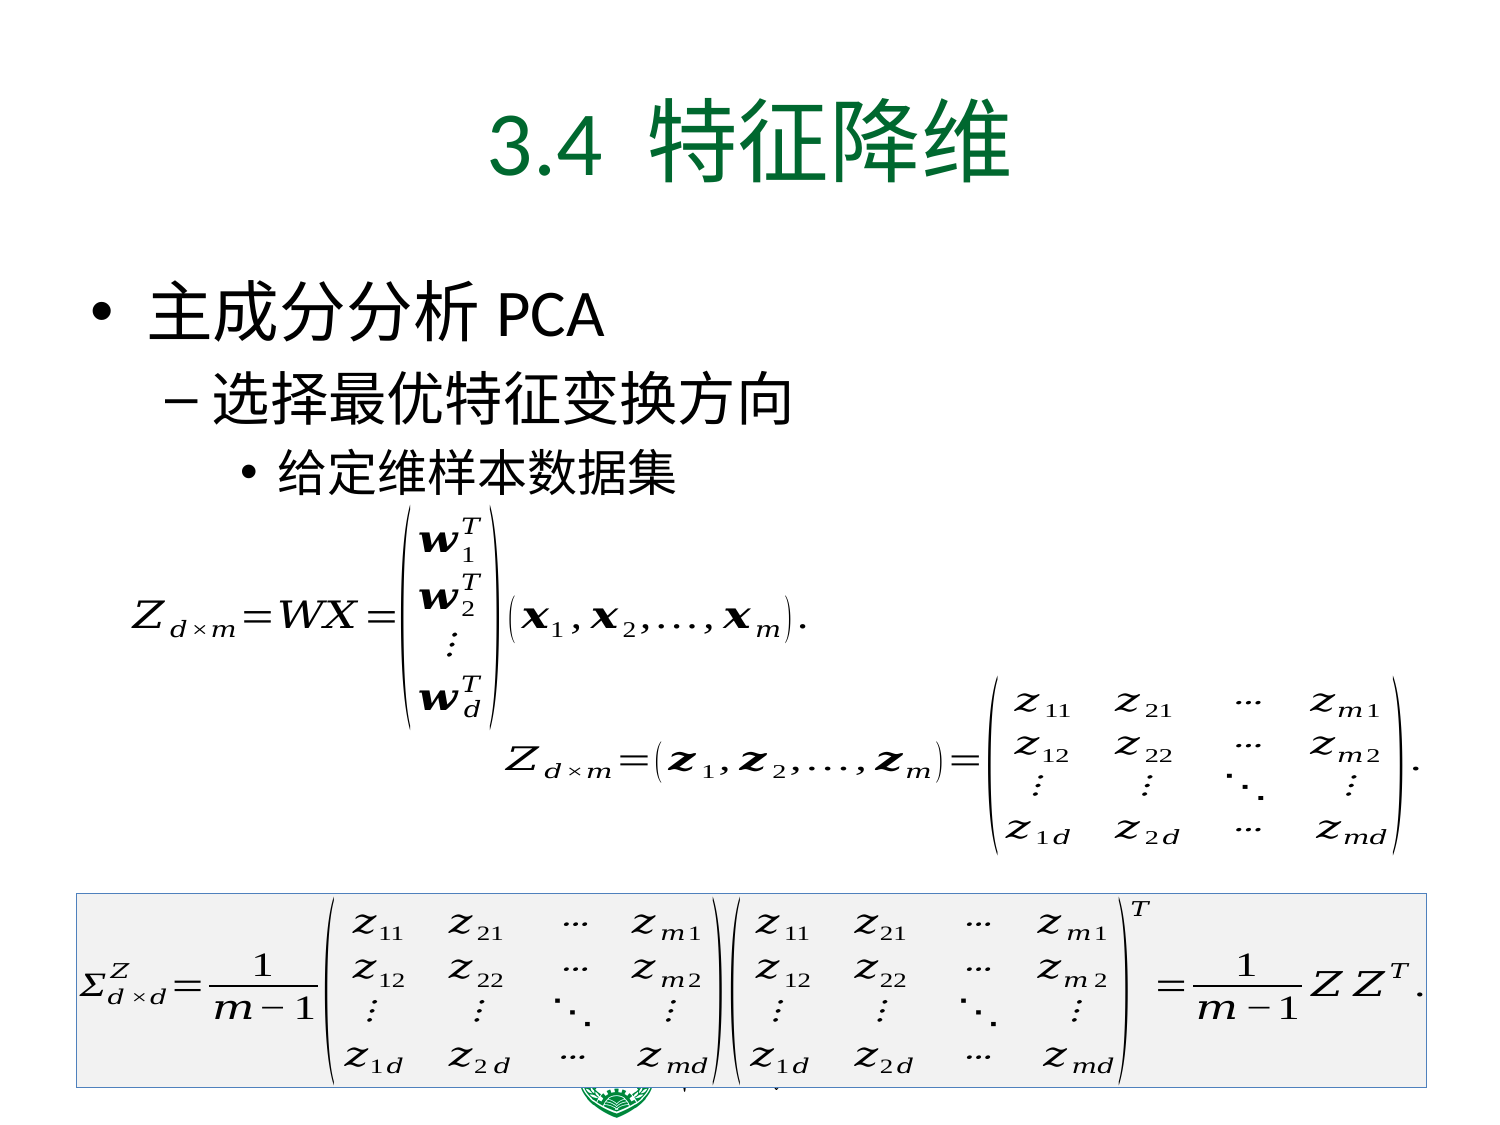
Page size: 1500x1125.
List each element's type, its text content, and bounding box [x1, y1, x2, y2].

picture [573, 1088, 939, 1119]
title 3.4 特征降维 [75, 45, 1425, 233]
